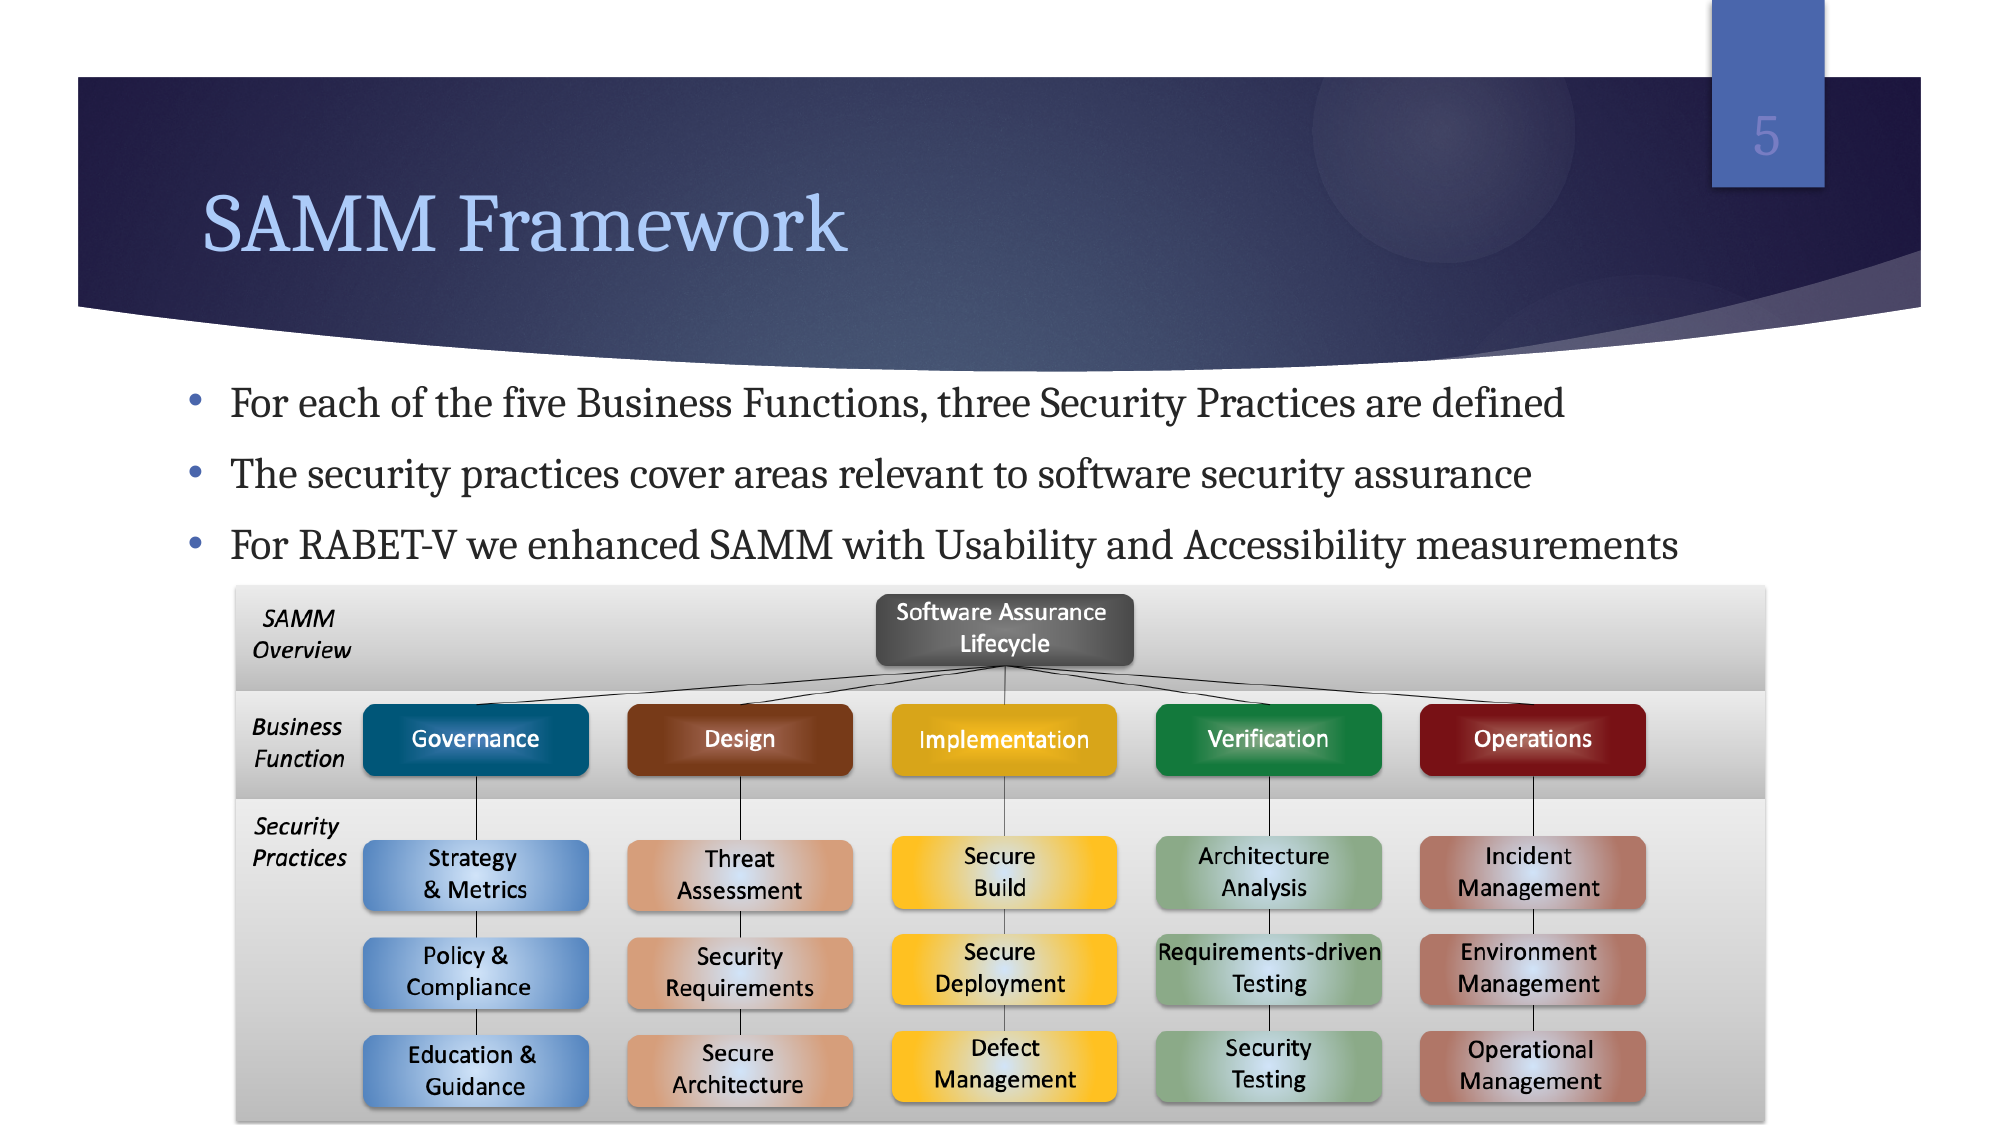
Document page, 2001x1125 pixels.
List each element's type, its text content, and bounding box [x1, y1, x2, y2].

title SAMM Framework [189, 159, 1627, 276]
picture [231, 581, 1769, 1125]
text_box For each of the five Business Functions, three Security Practices are defined The security practices cover areas relevant to software security assurance For RABET-V we enhanced SAMM with Usability and Accessibility measurements [187, 373, 1813, 983]
slide_number 5 [1698, 48, 1836, 175]
